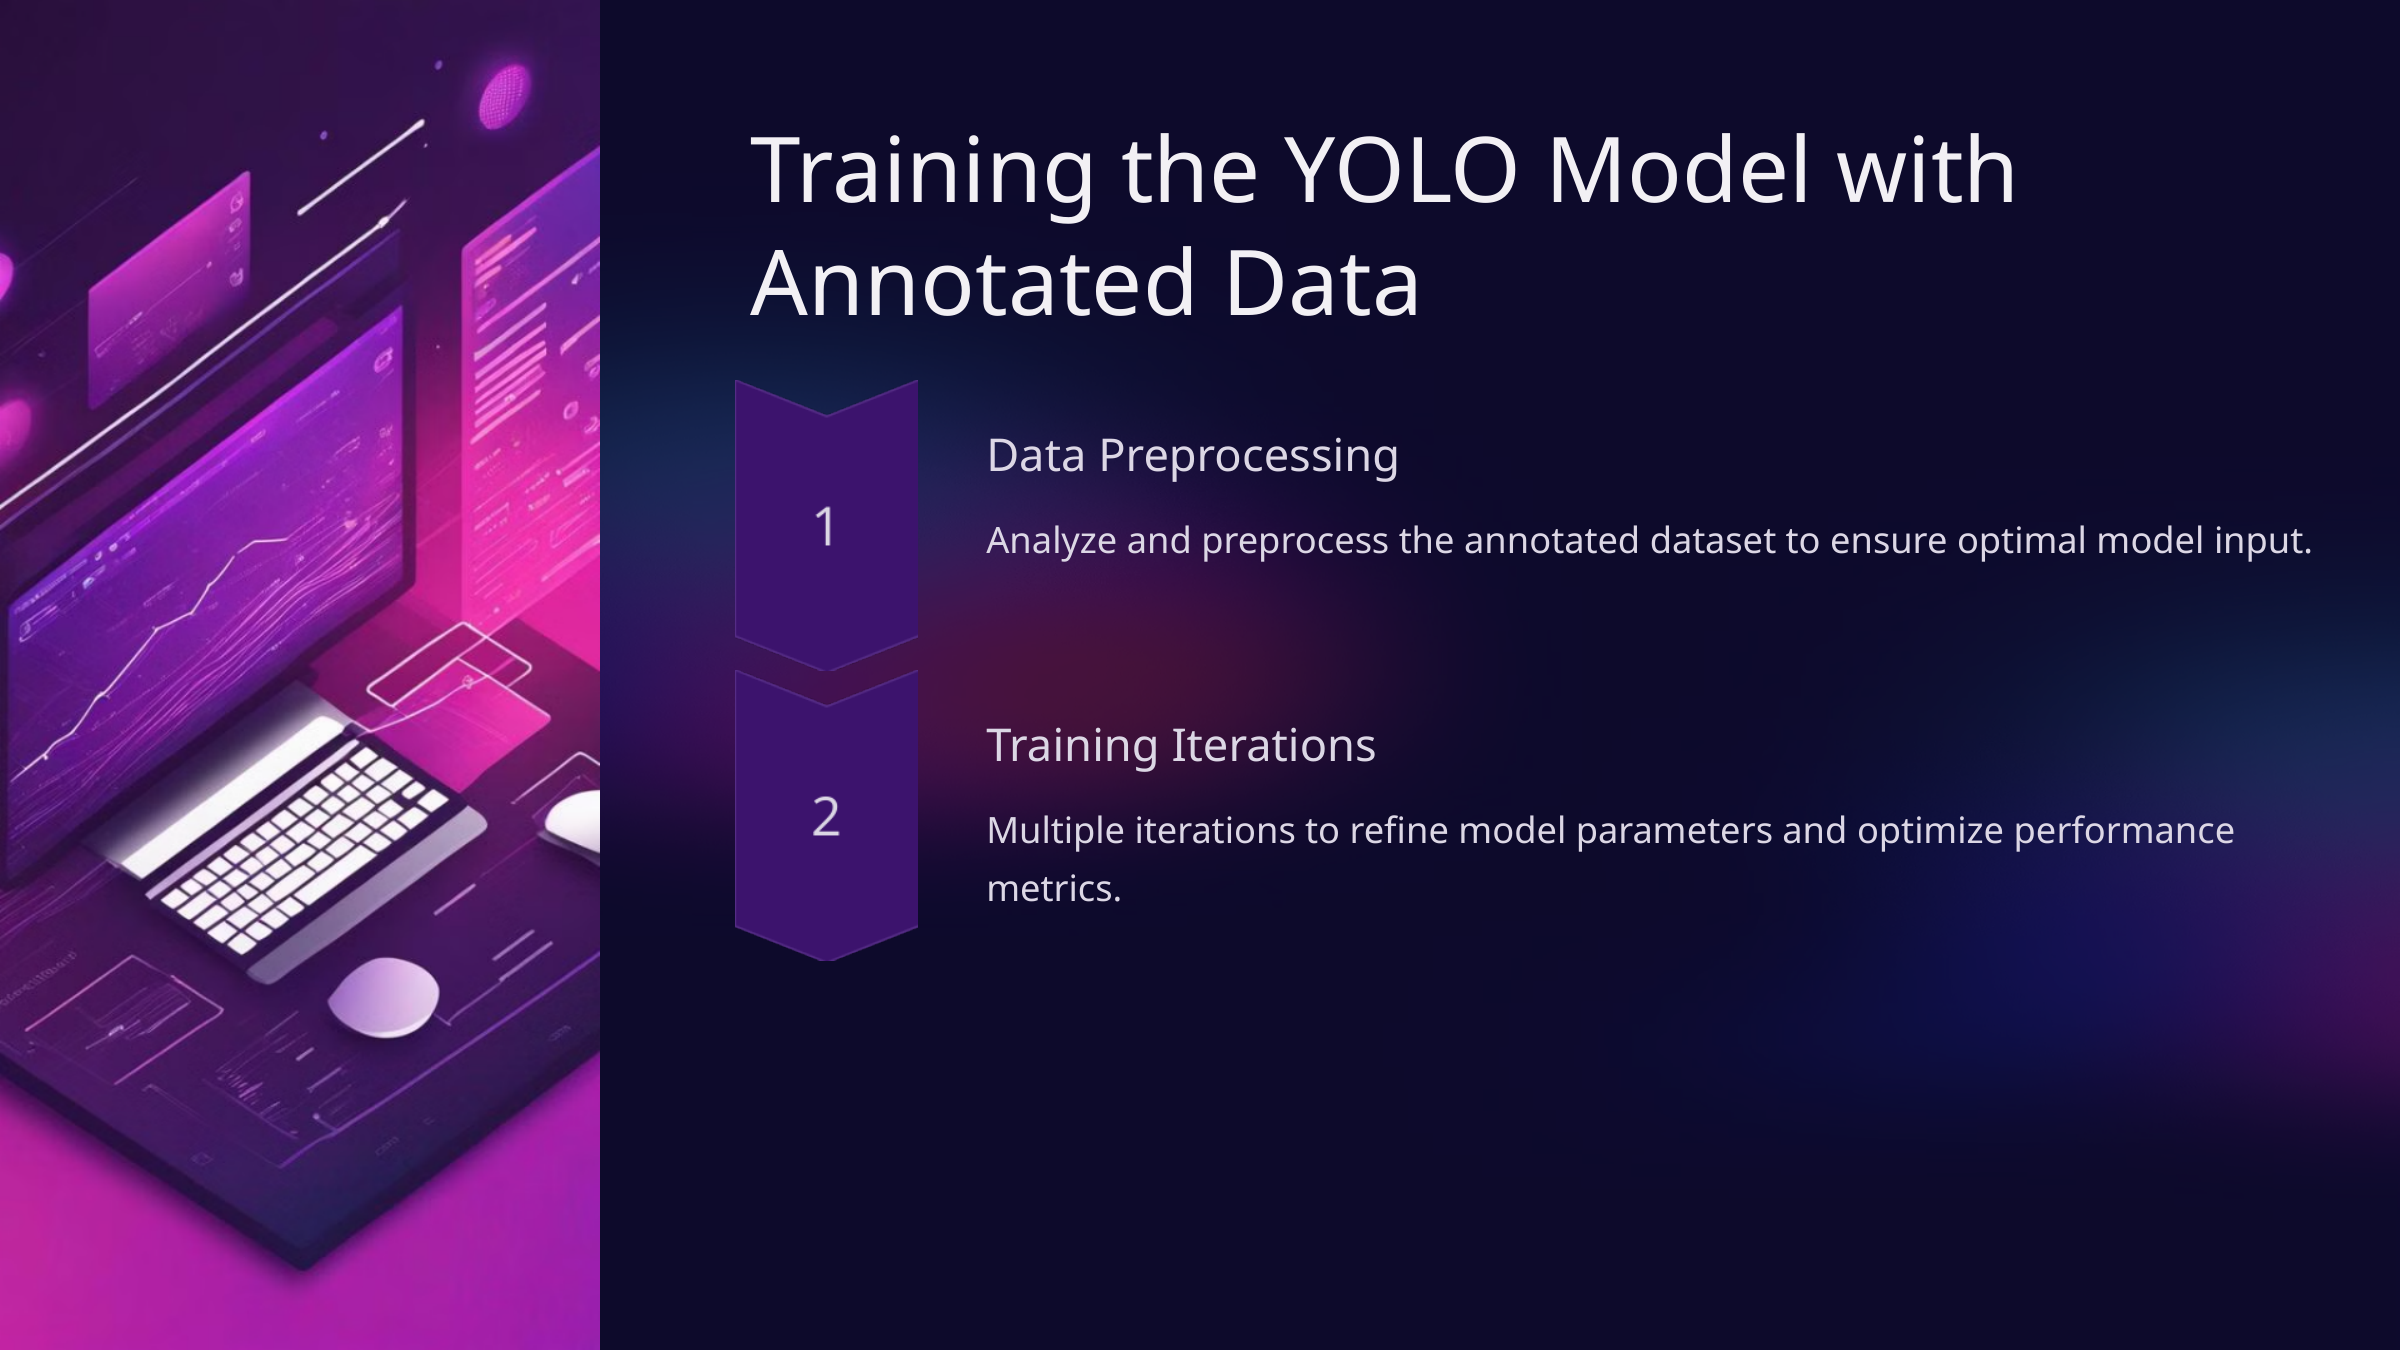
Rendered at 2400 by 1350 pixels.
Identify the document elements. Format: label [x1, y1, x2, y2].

text_box [735, 670, 2265, 961]
picture [0, 0, 2400, 1350]
